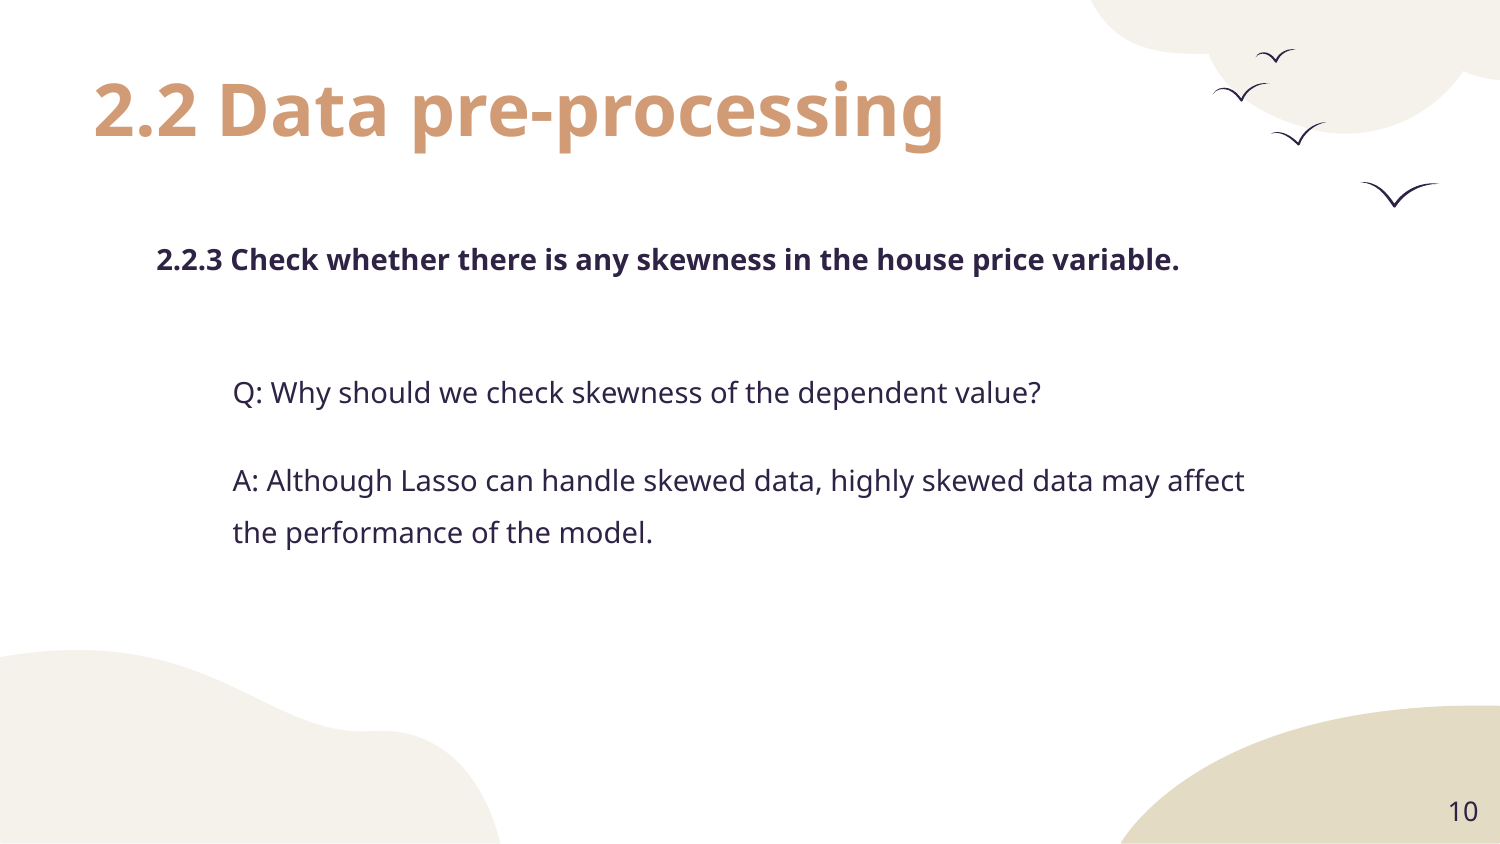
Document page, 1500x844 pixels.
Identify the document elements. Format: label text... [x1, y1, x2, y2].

text_box Q: Why should we check skewness of the dependent value? A: Although Lasso can handle skewed data, highly skewed data may affect the performance of the model. [217, 359, 1282, 565]
subtitle 2.2.3 Check whether there is any skewness in the house price variable. [141, 226, 1313, 301]
title 2.2 Data pre-processing [78, 60, 1330, 155]
slide_number ‹#› [1403, 779, 1494, 844]
